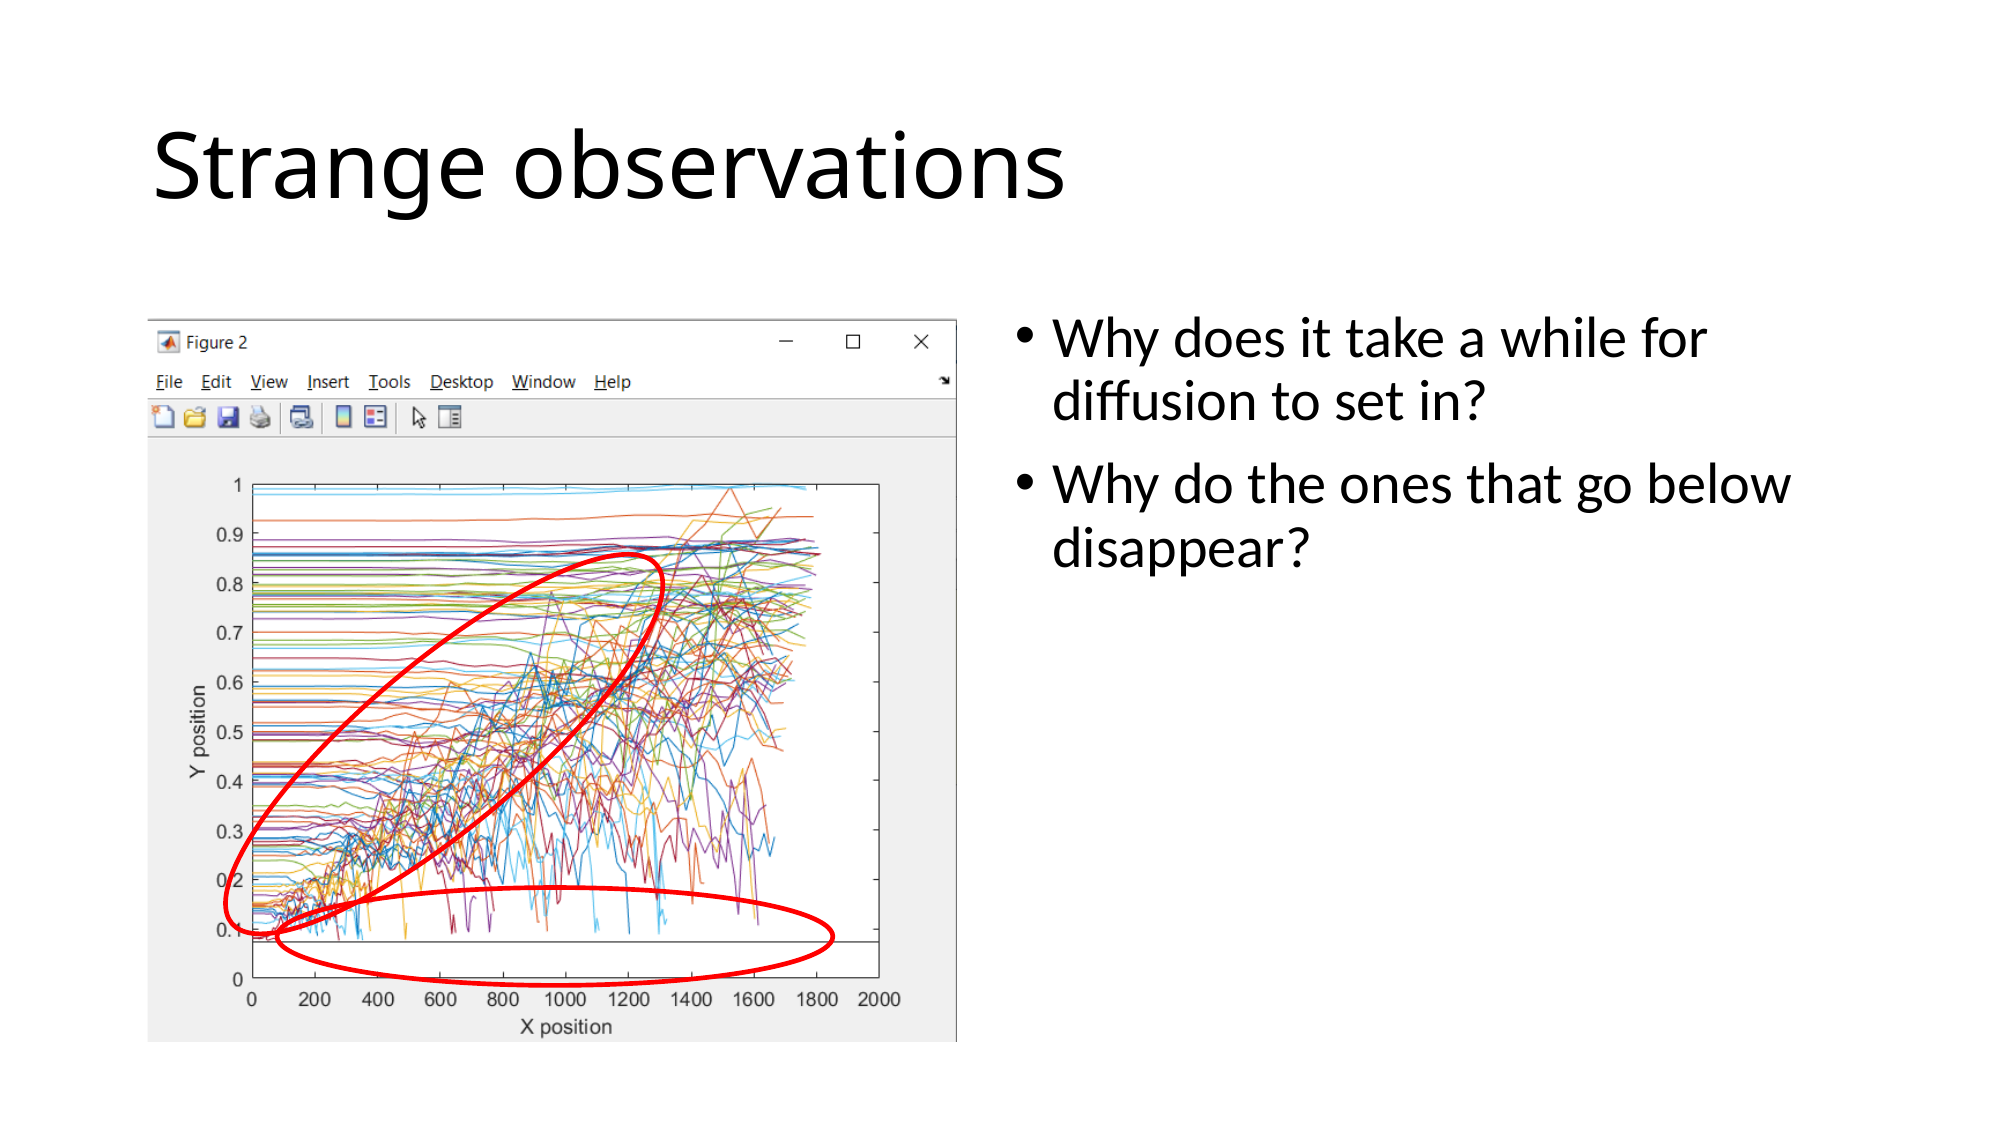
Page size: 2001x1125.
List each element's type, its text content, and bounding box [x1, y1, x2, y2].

title Strange observations [137, 59, 1863, 278]
picture [147, 318, 958, 1042]
list Why does it take a while for diffusion to set in? Why do the ones that go below disappear? [999, 299, 1863, 1014]
